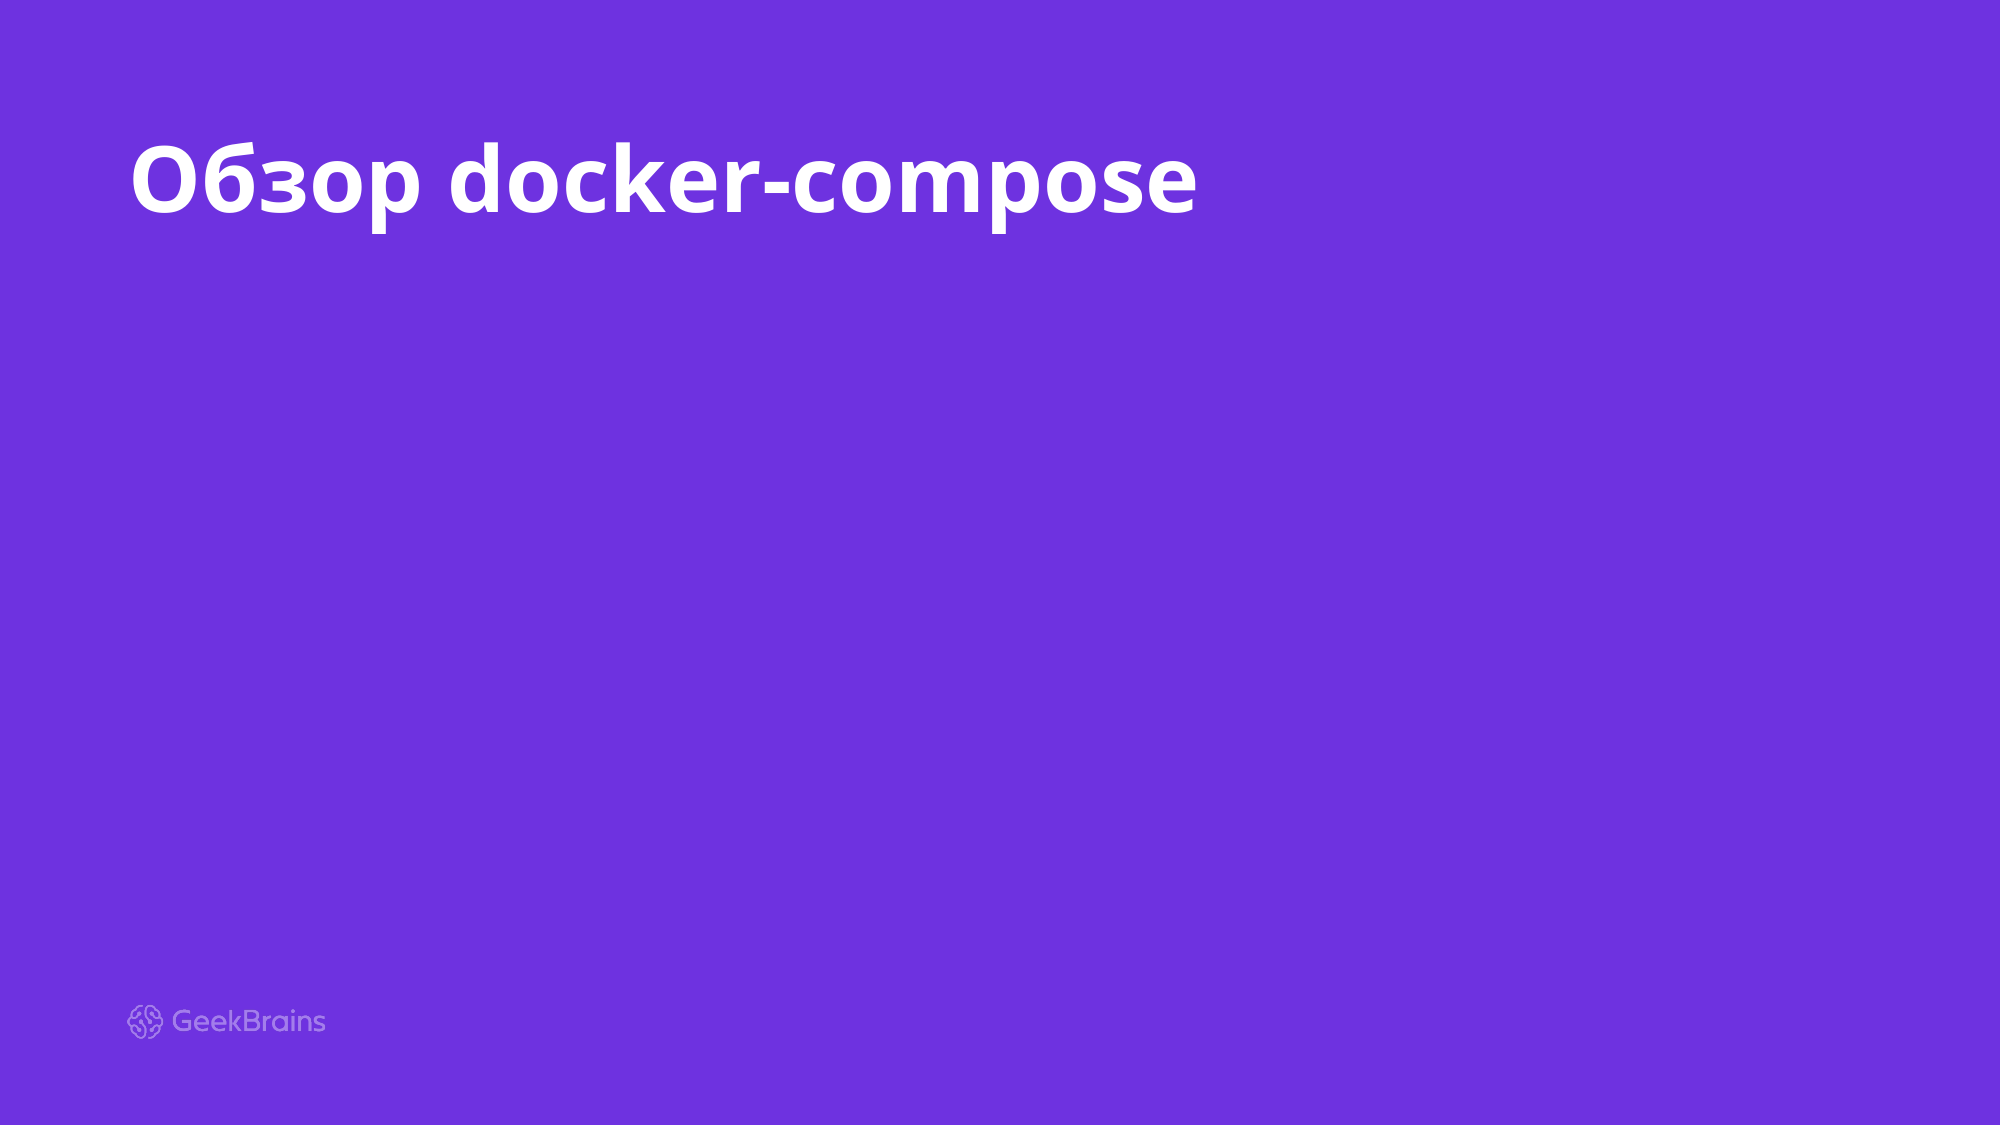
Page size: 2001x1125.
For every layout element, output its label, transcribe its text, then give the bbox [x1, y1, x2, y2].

title Обзор docker-compose [113, 113, 1524, 1004]
